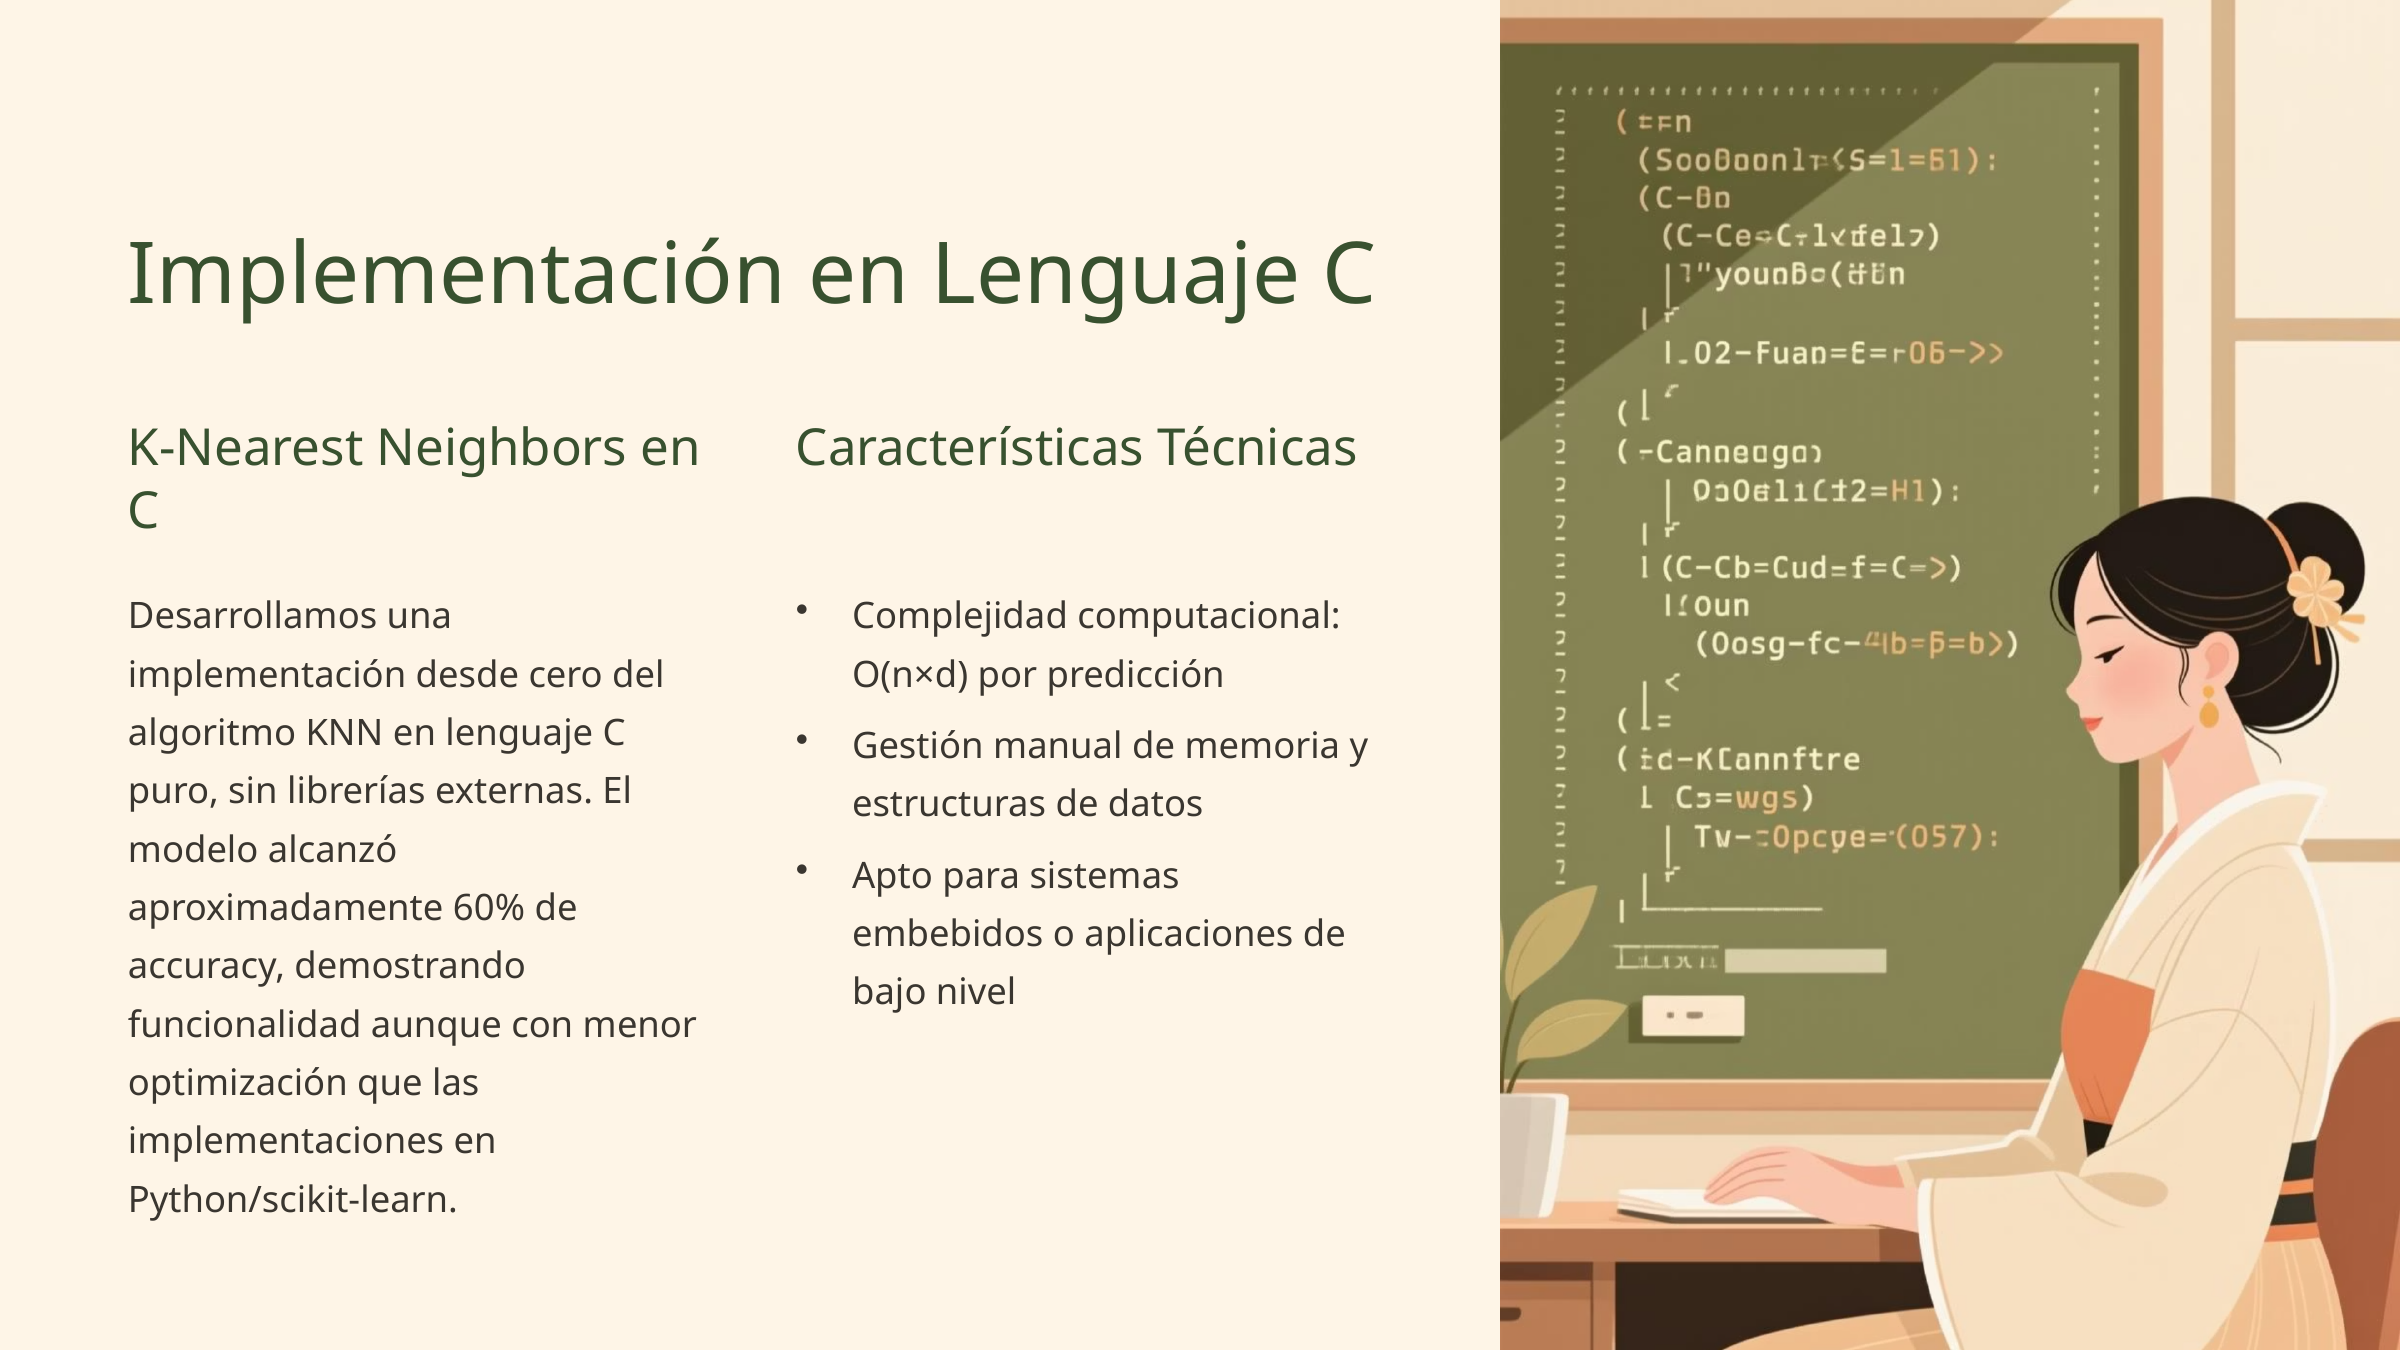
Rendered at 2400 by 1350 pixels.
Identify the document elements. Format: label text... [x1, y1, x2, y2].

text_box Características Técnicas [795, 411, 1374, 541]
text_box Gestión manual de memoria y estructuras de datos [795, 707, 1374, 825]
text_box Desarrollamos una implementación desde cero del algoritmo KNN en lenguaje C puro, sin librerías externas. El modelo alcanzó aproximadamente 60% de accuracy, demostrando funcionalidad aunque con menor optimización que las implementaciones en Python/scikit-learn. [127, 577, 706, 1104]
text_box Implementación en Lenguaje C [127, 213, 1367, 321]
picture [1499, 0, 2400, 1350]
text_box Complejidad computacional: O(n×d) por predicción [795, 577, 1374, 695]
text_box Apto para sistemas embebidos o aplicaciones de bajo nivel [795, 837, 1374, 955]
text_box K-Nearest Neighbors en C [127, 411, 706, 541]
